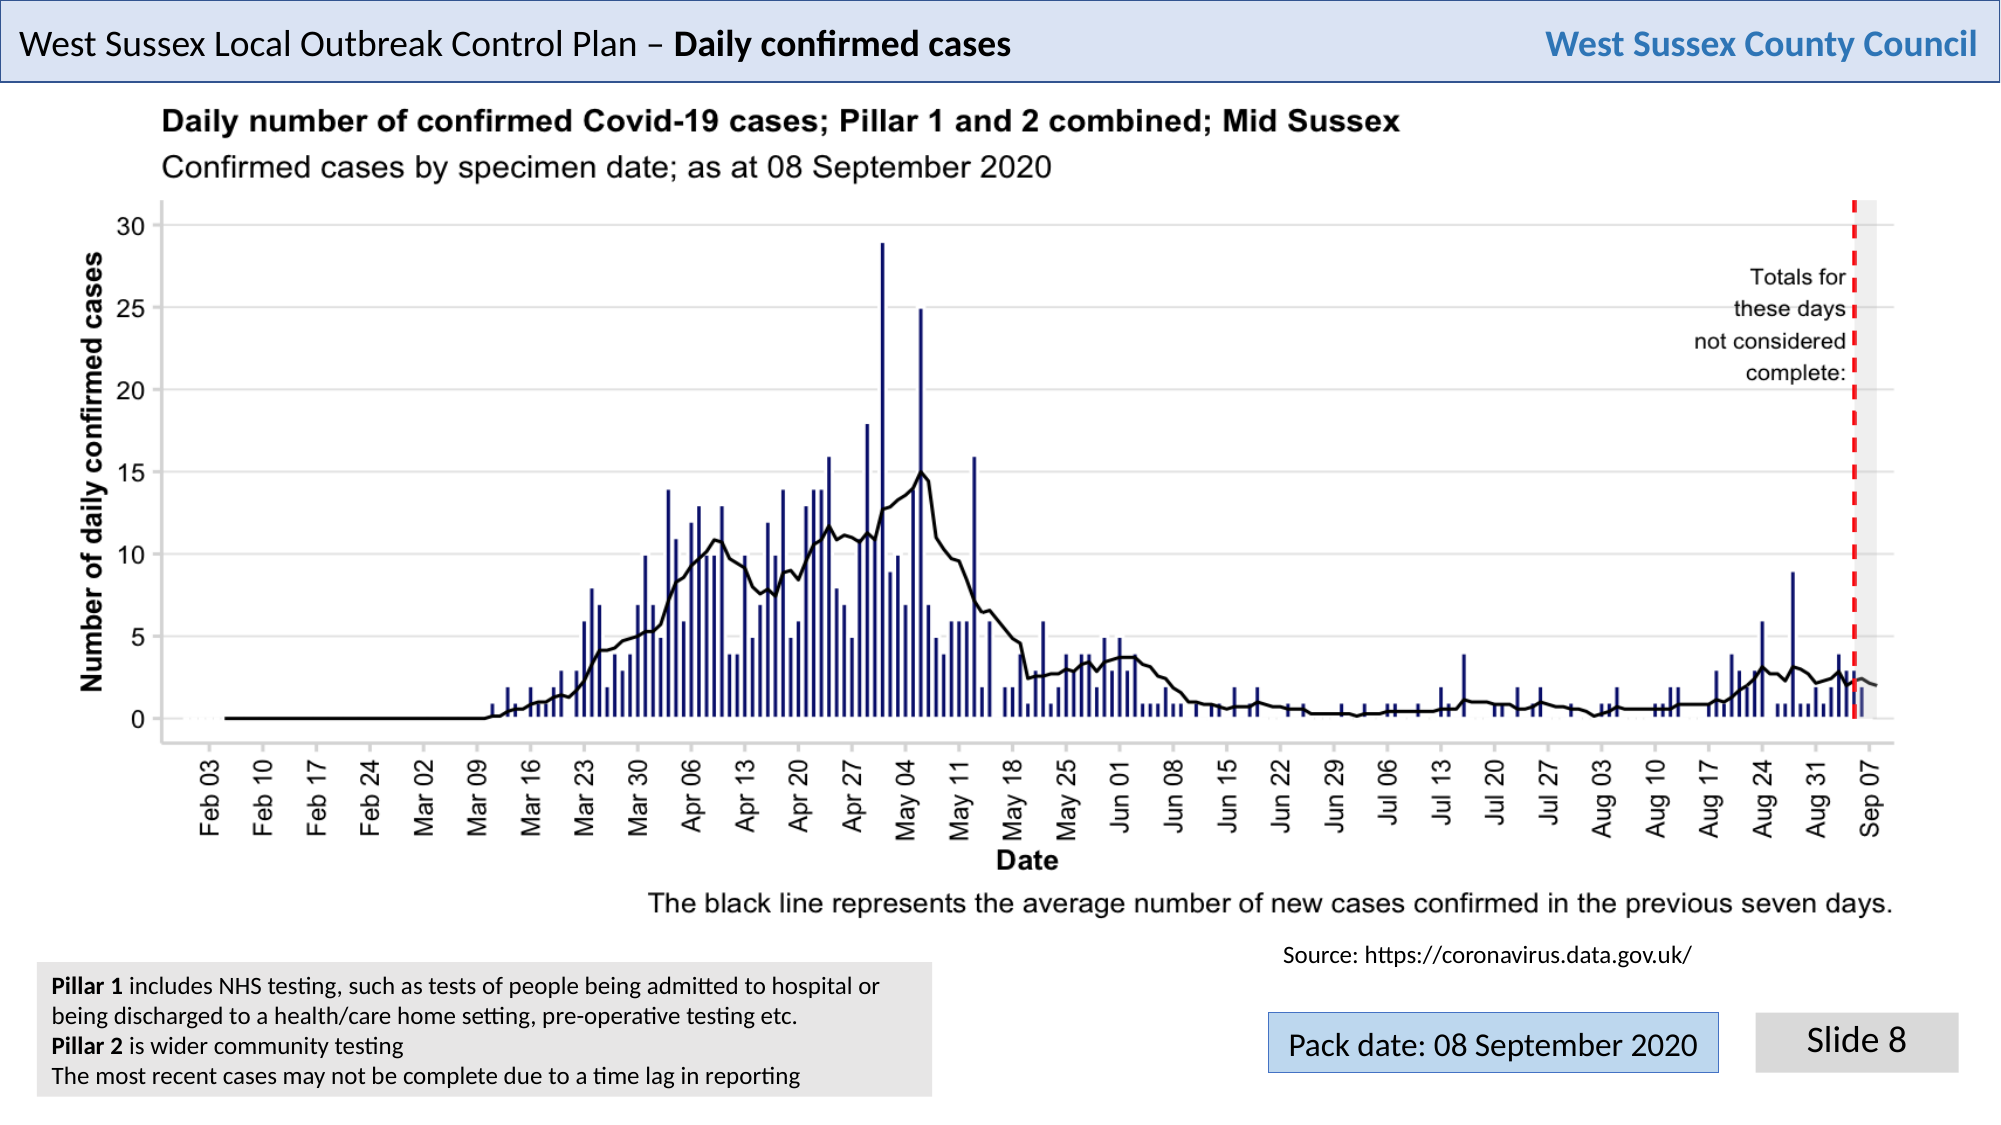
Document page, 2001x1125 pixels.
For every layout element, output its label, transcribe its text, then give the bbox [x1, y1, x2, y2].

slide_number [1268, 1012, 1719, 1073]
list Slide 8 [1755, 1012, 1959, 1073]
picture [63, 91, 1912, 935]
list Source: https://coronavirus.data.gov.uk/ [1268, 935, 1912, 995]
